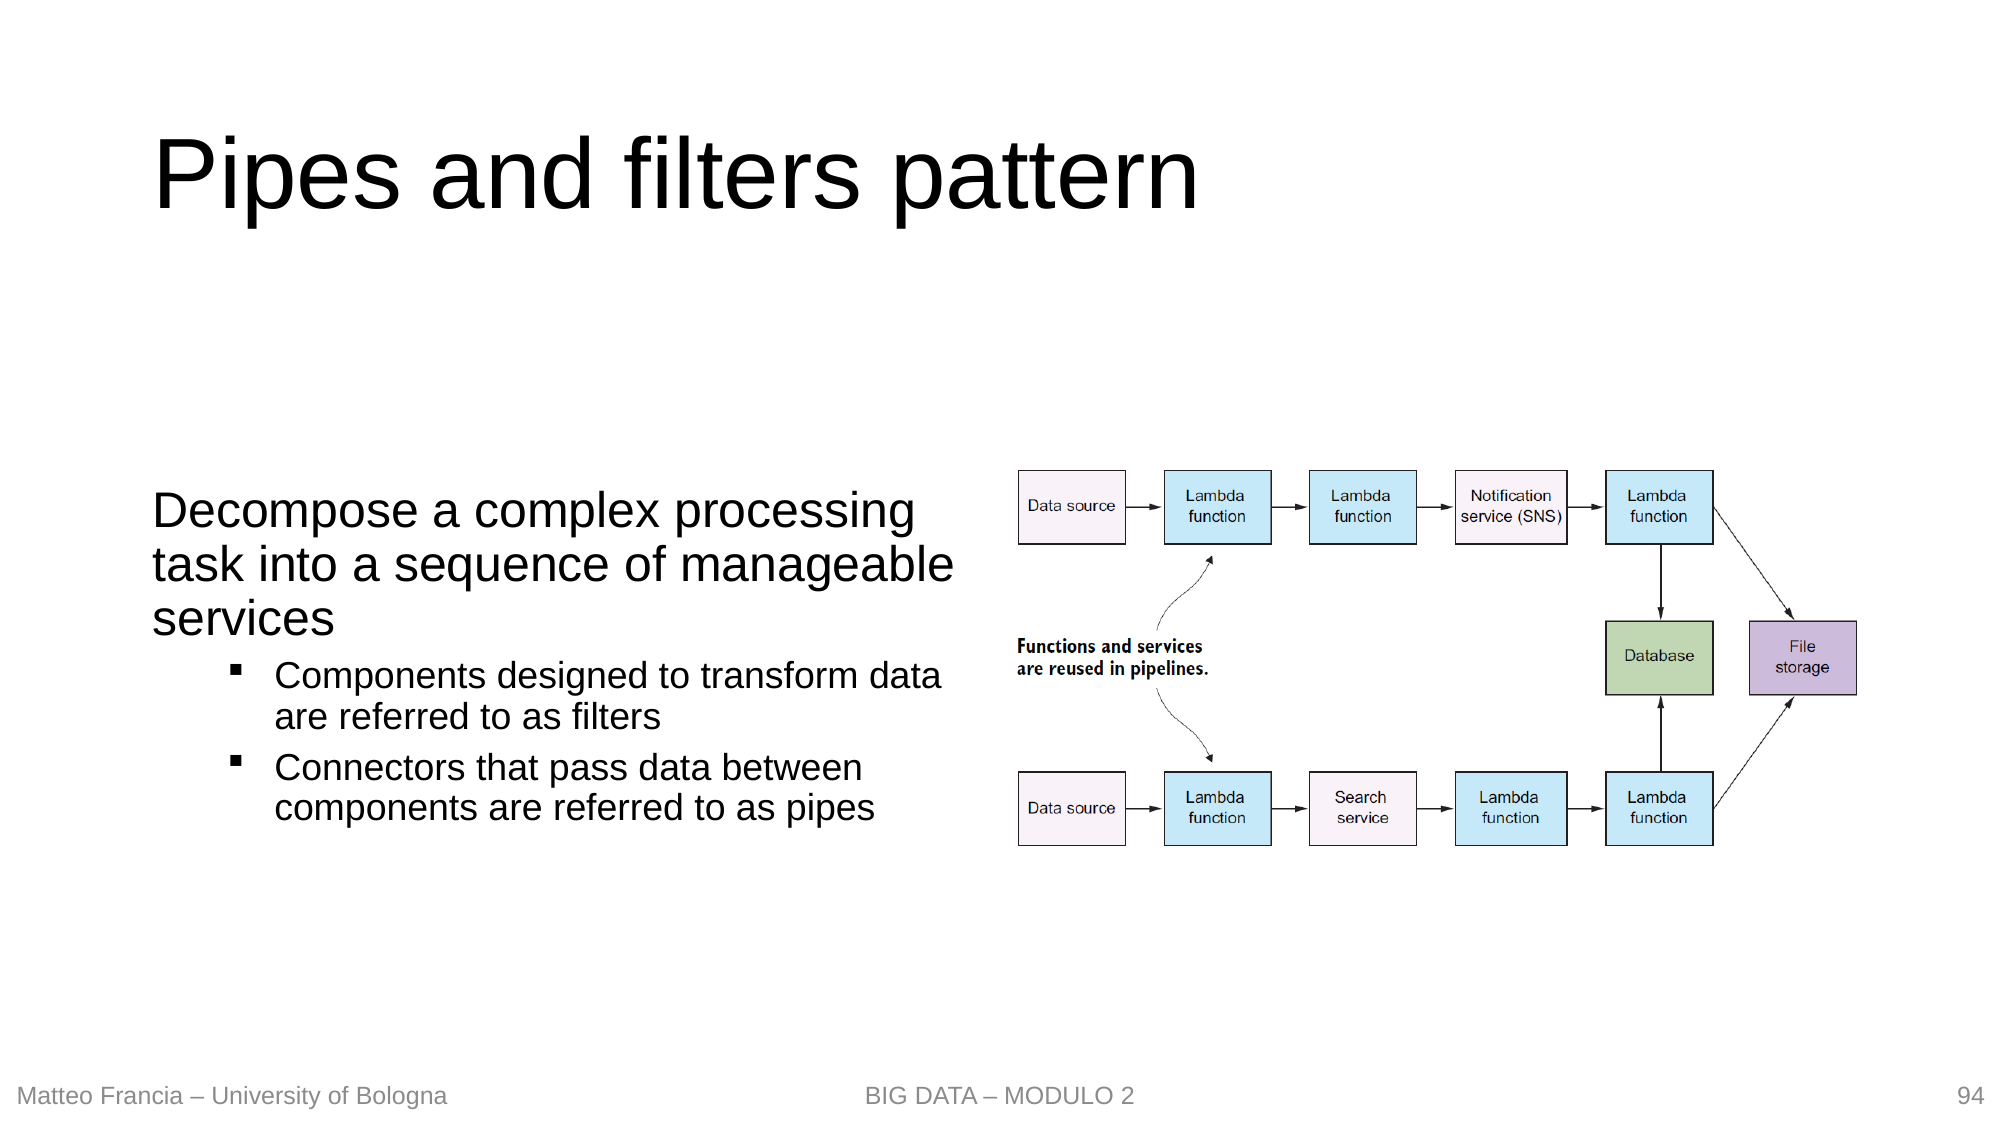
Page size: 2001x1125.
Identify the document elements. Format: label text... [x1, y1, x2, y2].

footer Matteo Francia – University of Bologna [0, 1065, 466, 1125]
list Decompose a complex processing task into a sequence of manageable services Components designed to transform data are referred to as filters Connectors that pass data between components are referred to as pipes [137, 299, 988, 1014]
title Pipes and filters pattern [137, 59, 1863, 278]
slide_number 94 [1550, 1065, 2000, 1125]
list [1012, 464, 1863, 849]
